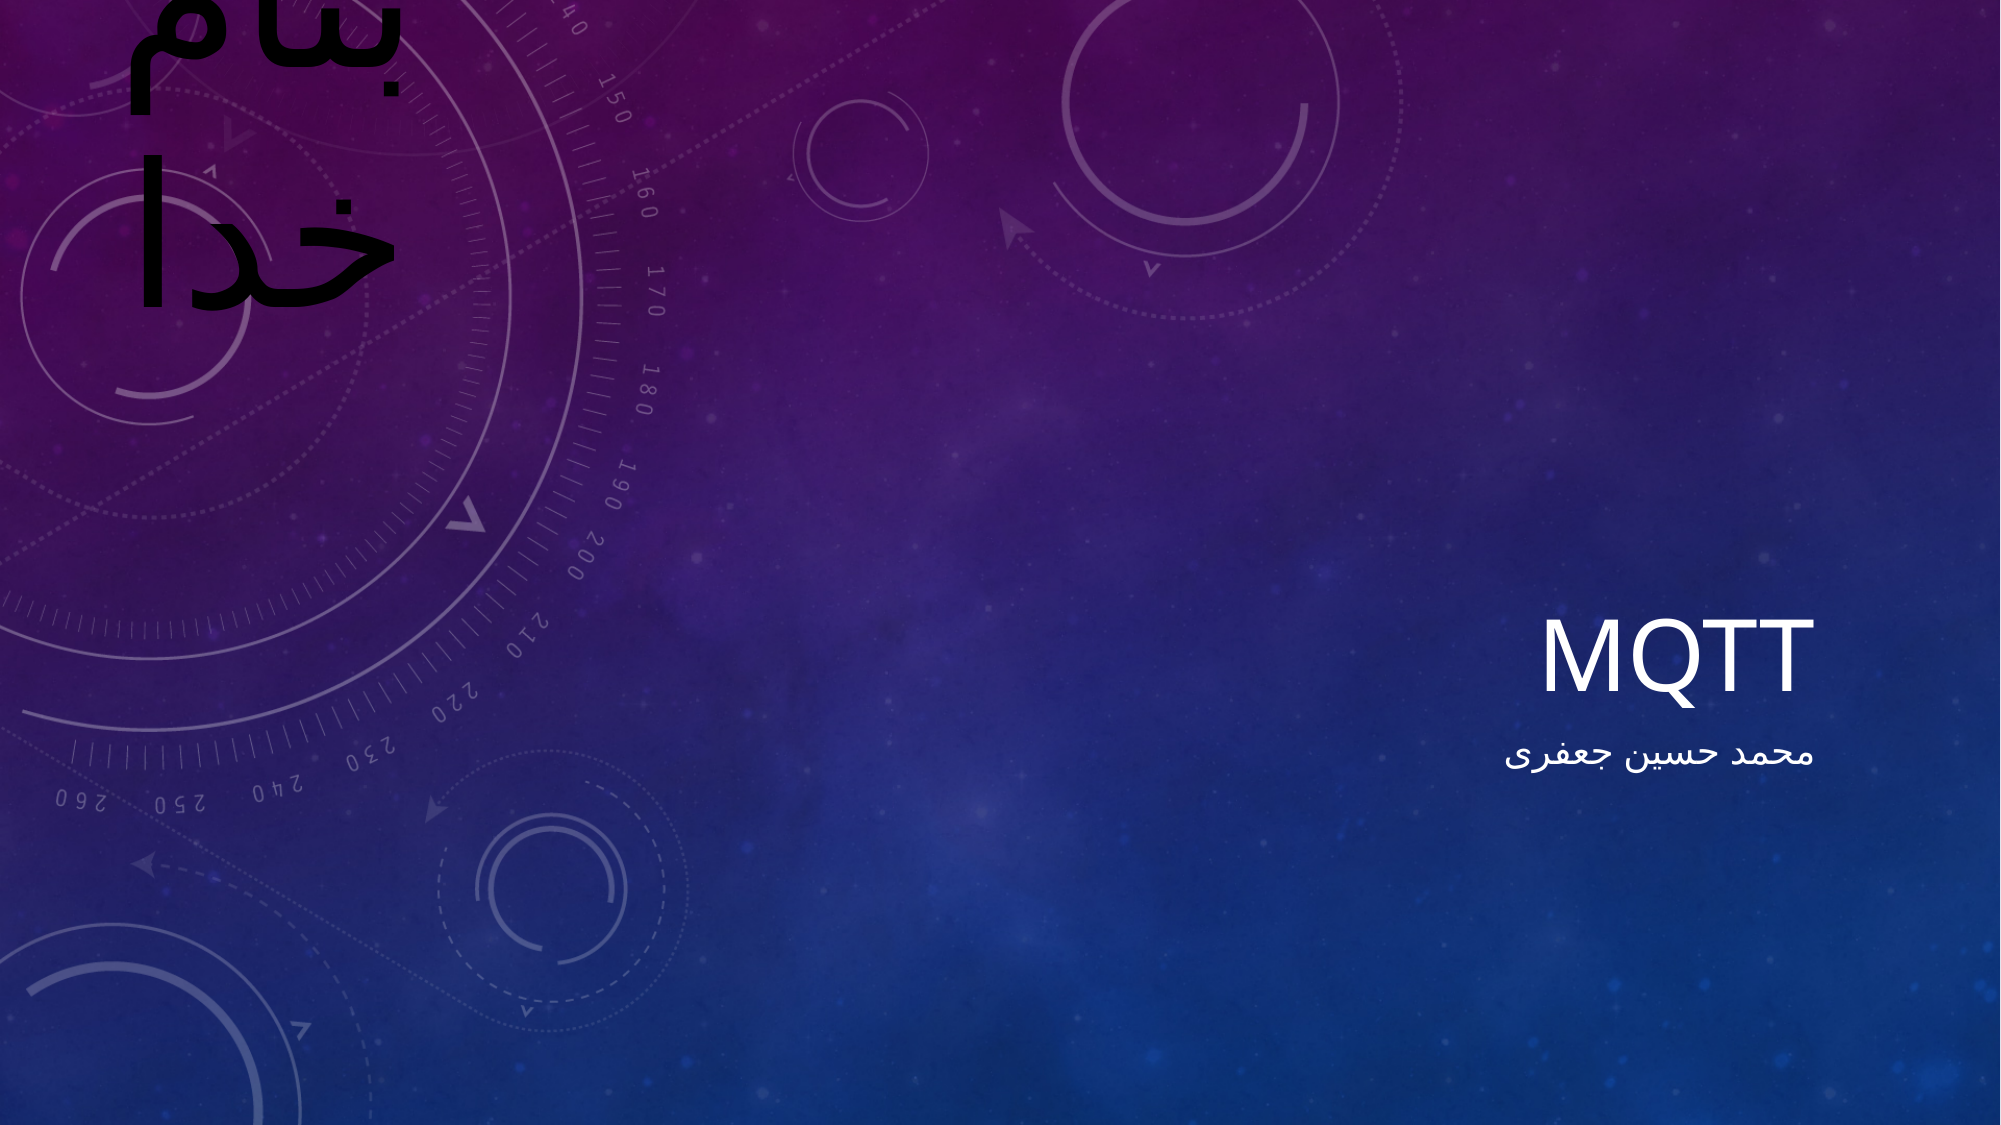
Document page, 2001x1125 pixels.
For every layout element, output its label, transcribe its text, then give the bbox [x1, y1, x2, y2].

picture [0, 0, 2001, 1125]
text_box بنام خدا [0, 0, 536, 215]
subtitle محمد حسین جعفری [650, 719, 1831, 950]
title MQTT [650, 322, 1831, 719]
